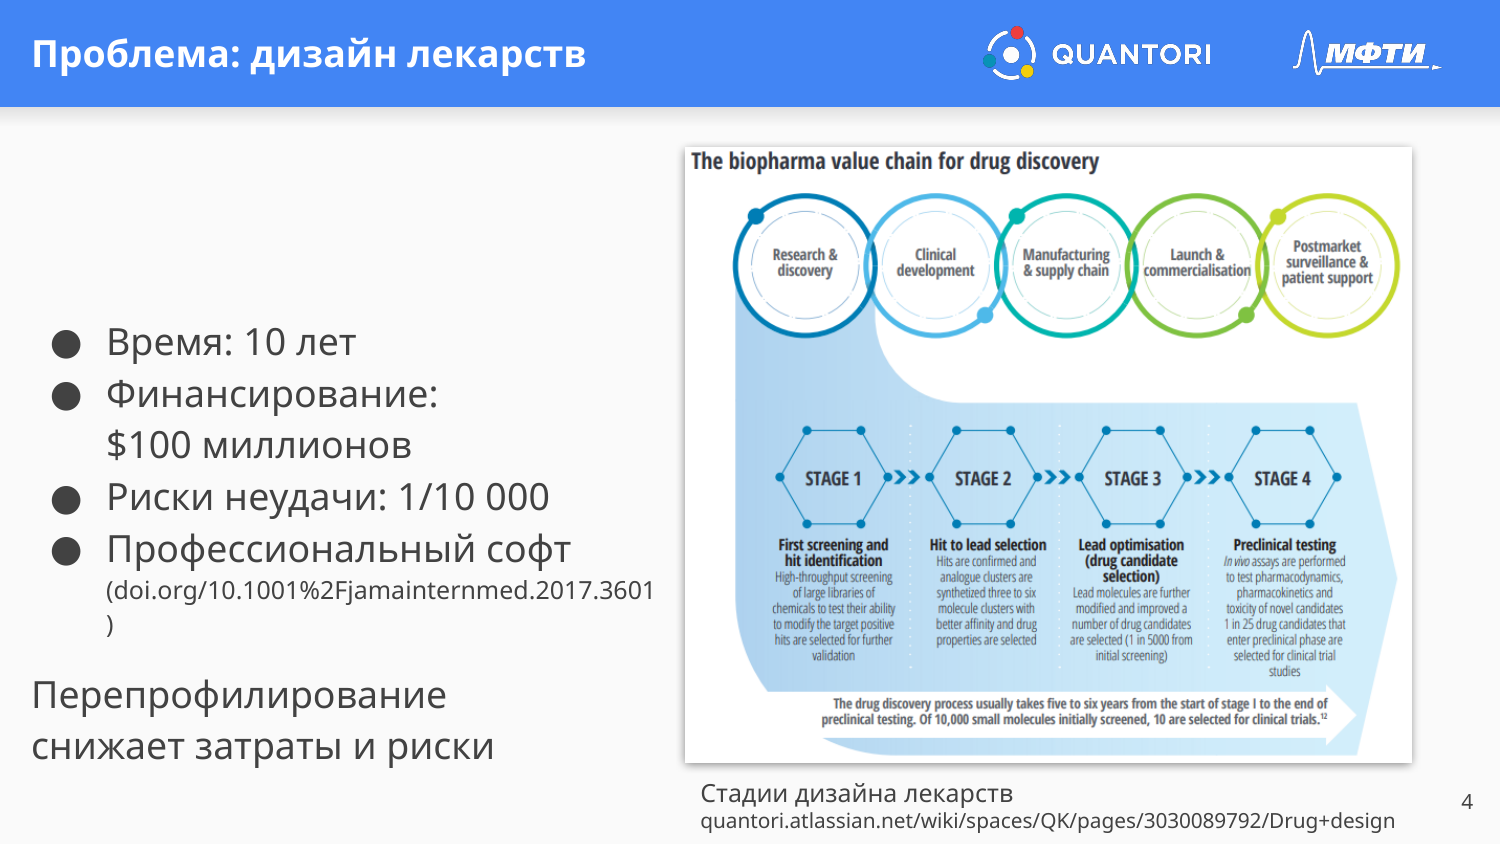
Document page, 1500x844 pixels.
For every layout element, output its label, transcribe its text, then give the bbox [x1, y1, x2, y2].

picture [1273, 10, 1462, 95]
text_box Стадии дизайна лекарств quantori.atlassian.net/wiki/spaces/QK/pages/3030089792/Drug+design [685, 762, 1423, 844]
title Проблема: дизайн лекарств [16, 2, 1464, 102]
slide_number 4 [1423, 770, 1489, 835]
picture [982, 25, 1211, 80]
list Время: 10 лет Финансирование: $100 миллионов Риски неудачи: 1/10 000 Профессиональный софт (doi.org/10.1001%2Fjamainternmed.2017.3601) Перепрофилирование снижает затраты и риски [16, 226, 673, 821]
picture [685, 147, 1412, 763]
